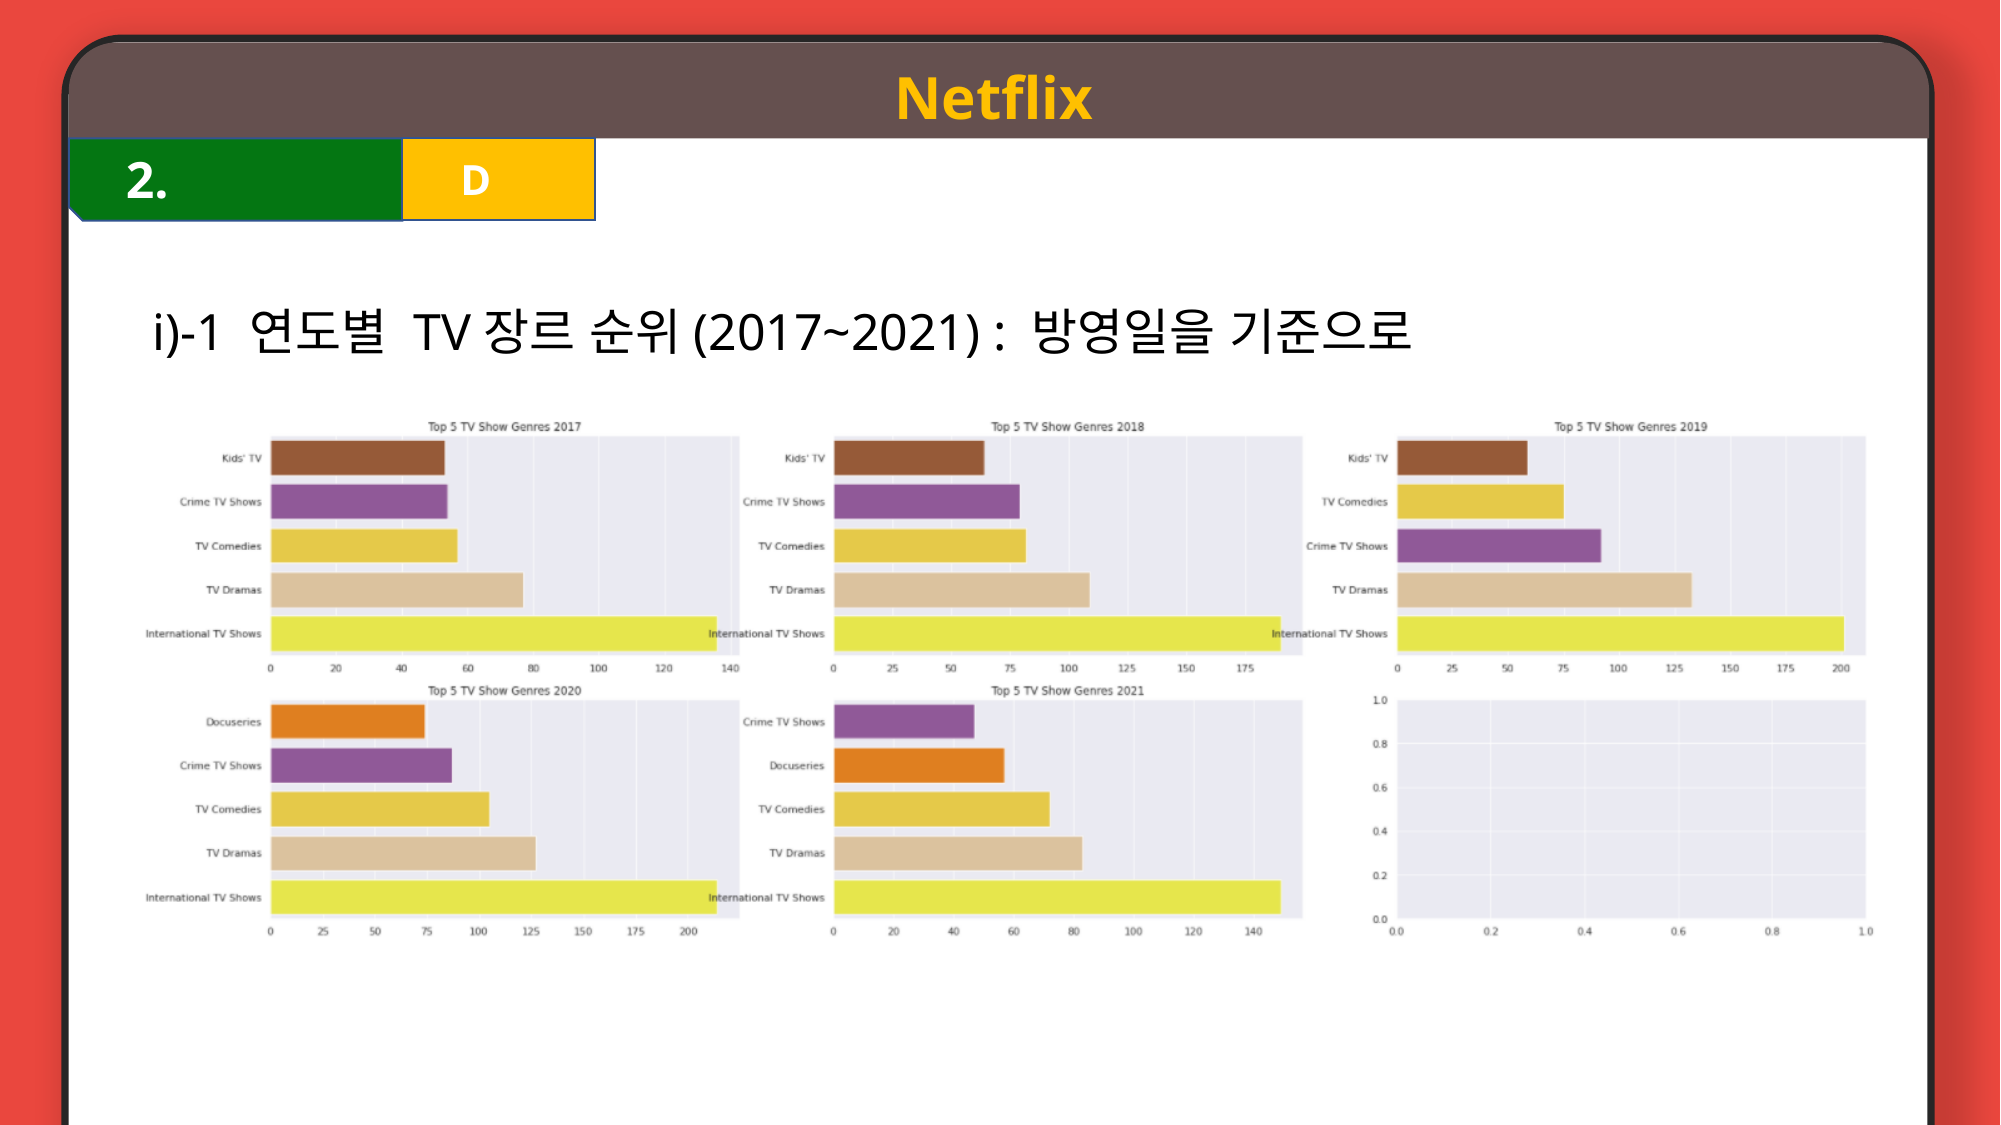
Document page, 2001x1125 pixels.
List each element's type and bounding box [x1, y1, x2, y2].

text_box [65, 38, 1932, 1125]
picture [113, 421, 1883, 987]
